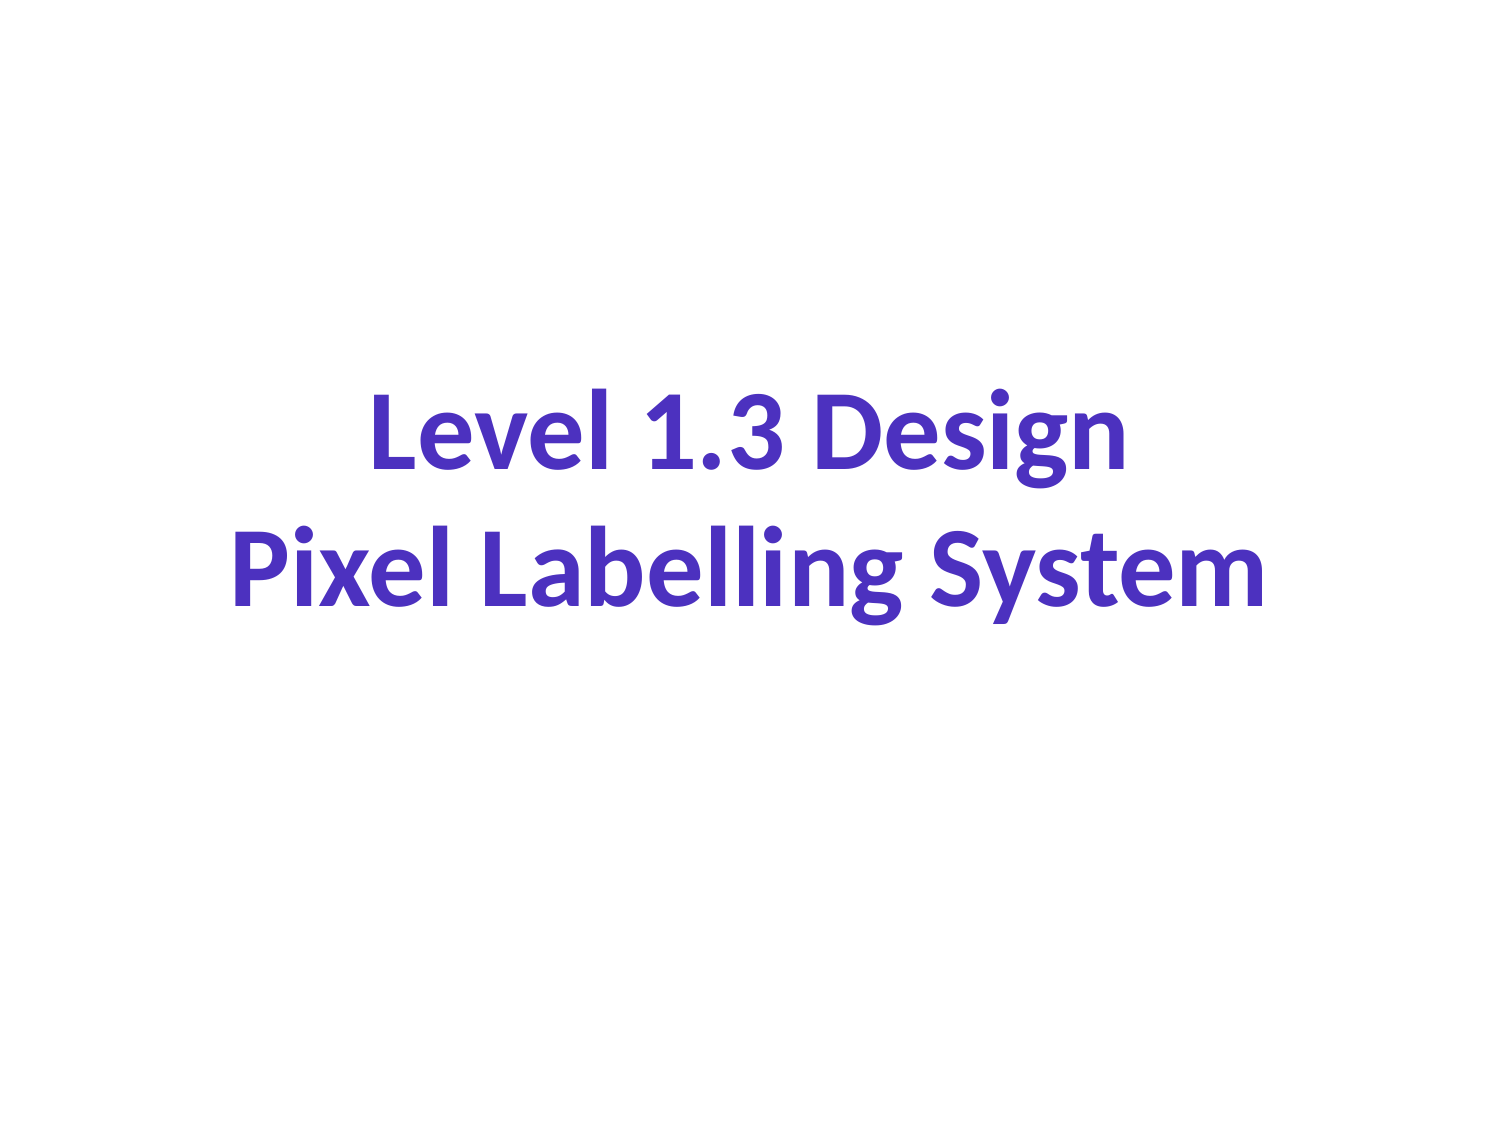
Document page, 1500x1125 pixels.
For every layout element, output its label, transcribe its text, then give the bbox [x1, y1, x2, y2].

text_box Level 1.3 Design Pixel Labelling System [49, 347, 1450, 638]
